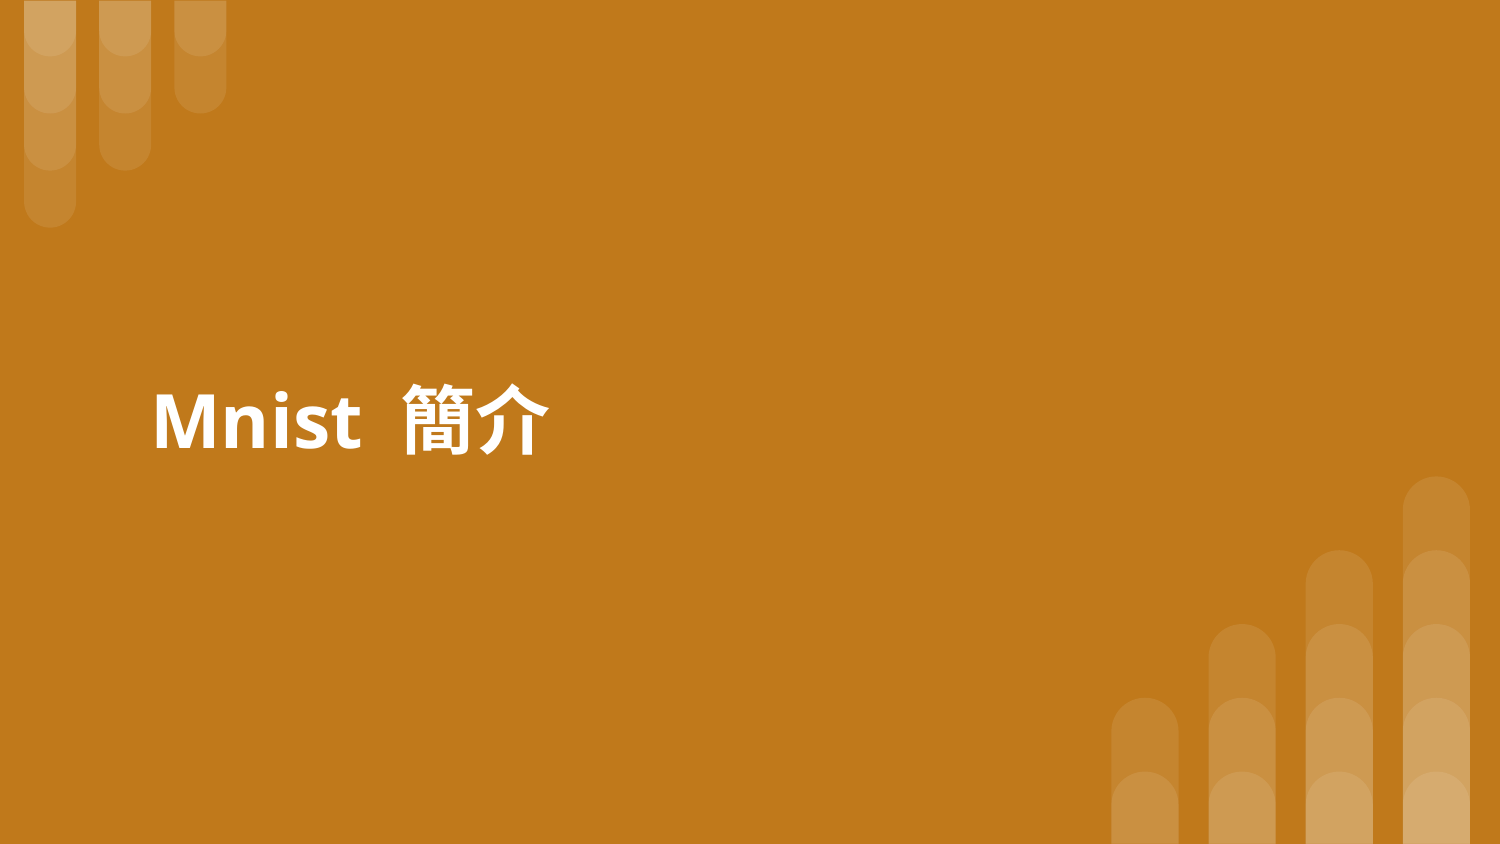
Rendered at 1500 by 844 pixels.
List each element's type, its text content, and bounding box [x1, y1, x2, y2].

title Mnist 簡介 [135, 264, 1097, 572]
